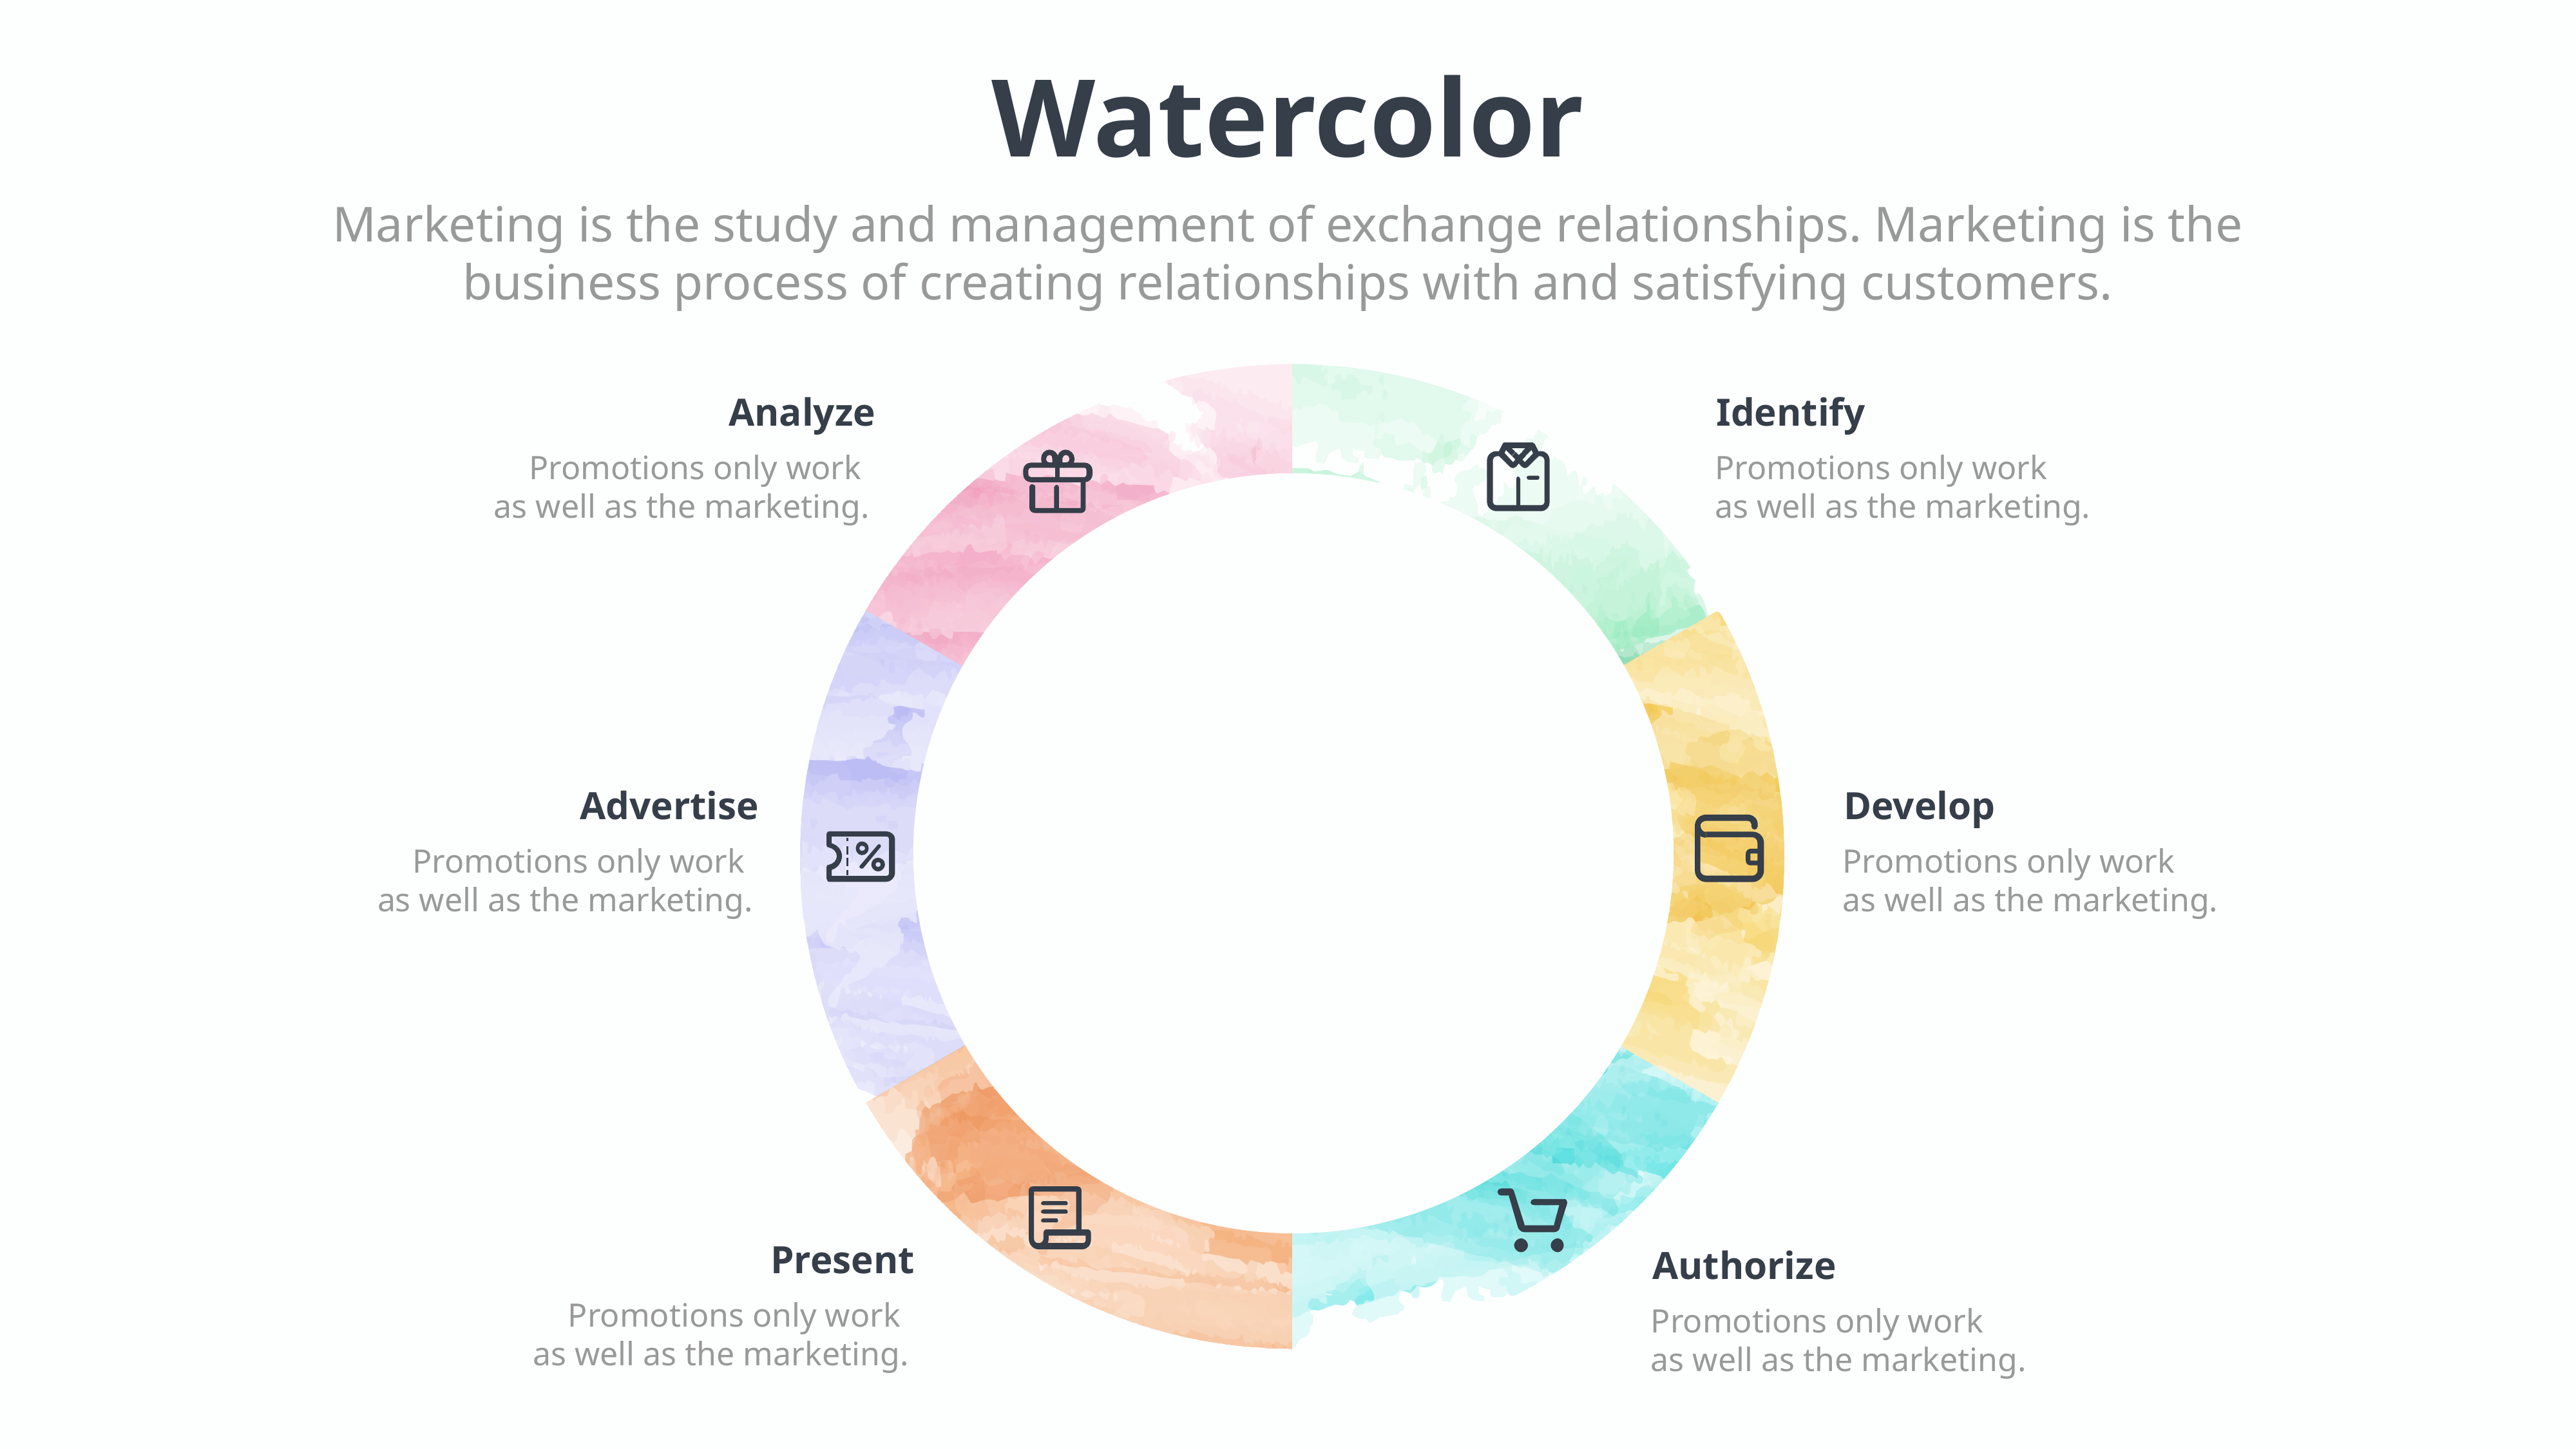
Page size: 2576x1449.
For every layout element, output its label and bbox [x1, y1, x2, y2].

text_box [1023, 450, 1093, 513]
text_box [1497, 1188, 1568, 1253]
text_box [315, 777, 768, 924]
text_box [1705, 383, 2153, 531]
text_box [432, 383, 885, 531]
text_box [1487, 442, 1550, 511]
text_box [281, 44, 2295, 316]
text_box [1693, 814, 1764, 882]
picture [739, 316, 1837, 1416]
text_box [1641, 1236, 2090, 1384]
text_box [826, 831, 895, 882]
text_box [1833, 777, 2281, 924]
text_box [470, 1231, 924, 1378]
text_box [1029, 1186, 1091, 1250]
